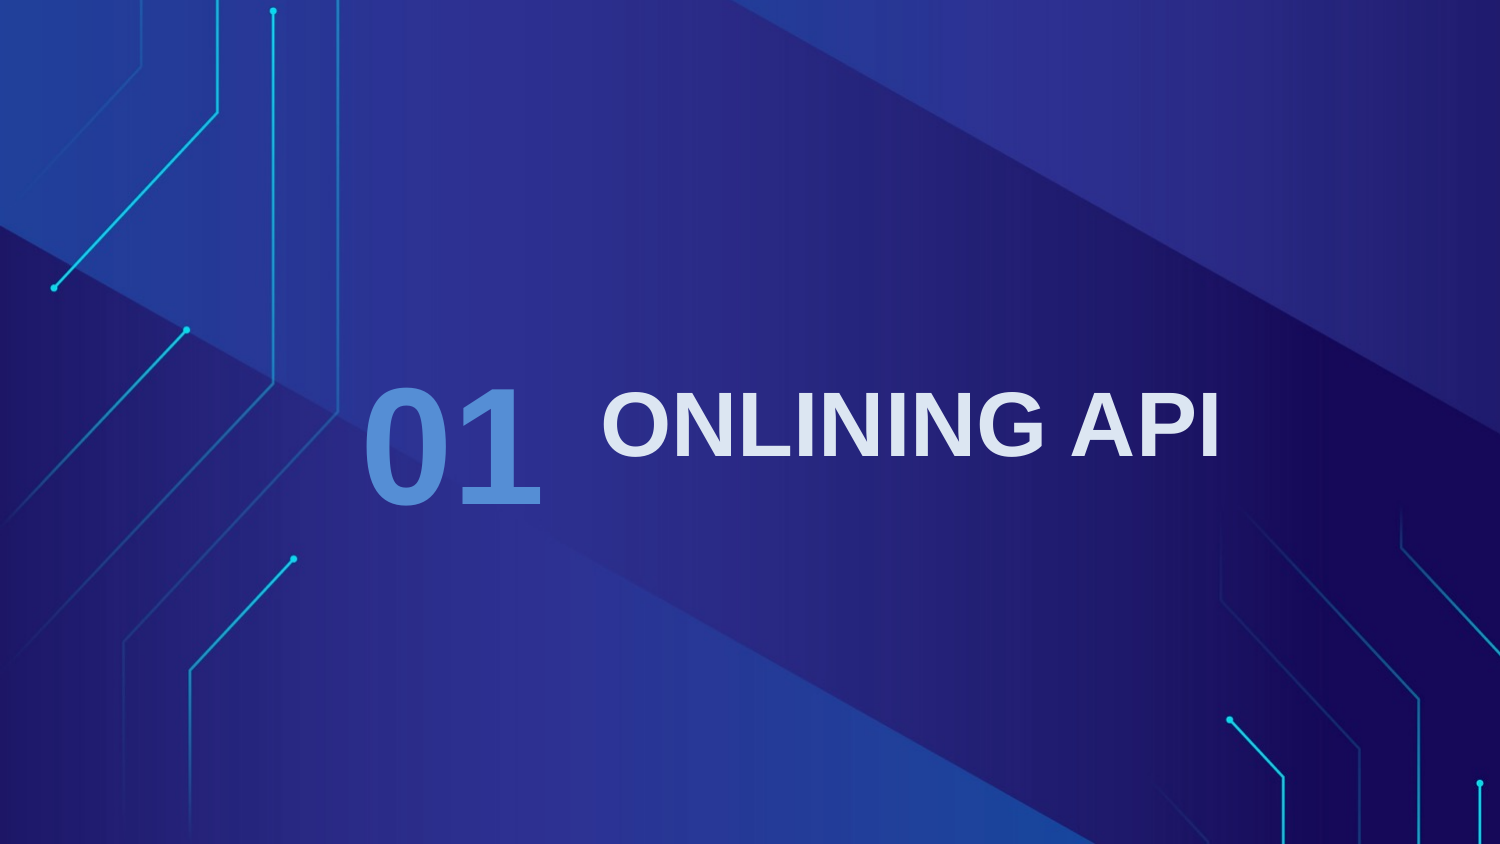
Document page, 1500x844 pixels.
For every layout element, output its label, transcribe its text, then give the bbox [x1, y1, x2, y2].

title ONLINING API [585, 357, 1475, 482]
text_box 01 [267, 330, 561, 559]
picture [0, 0, 1500, 844]
